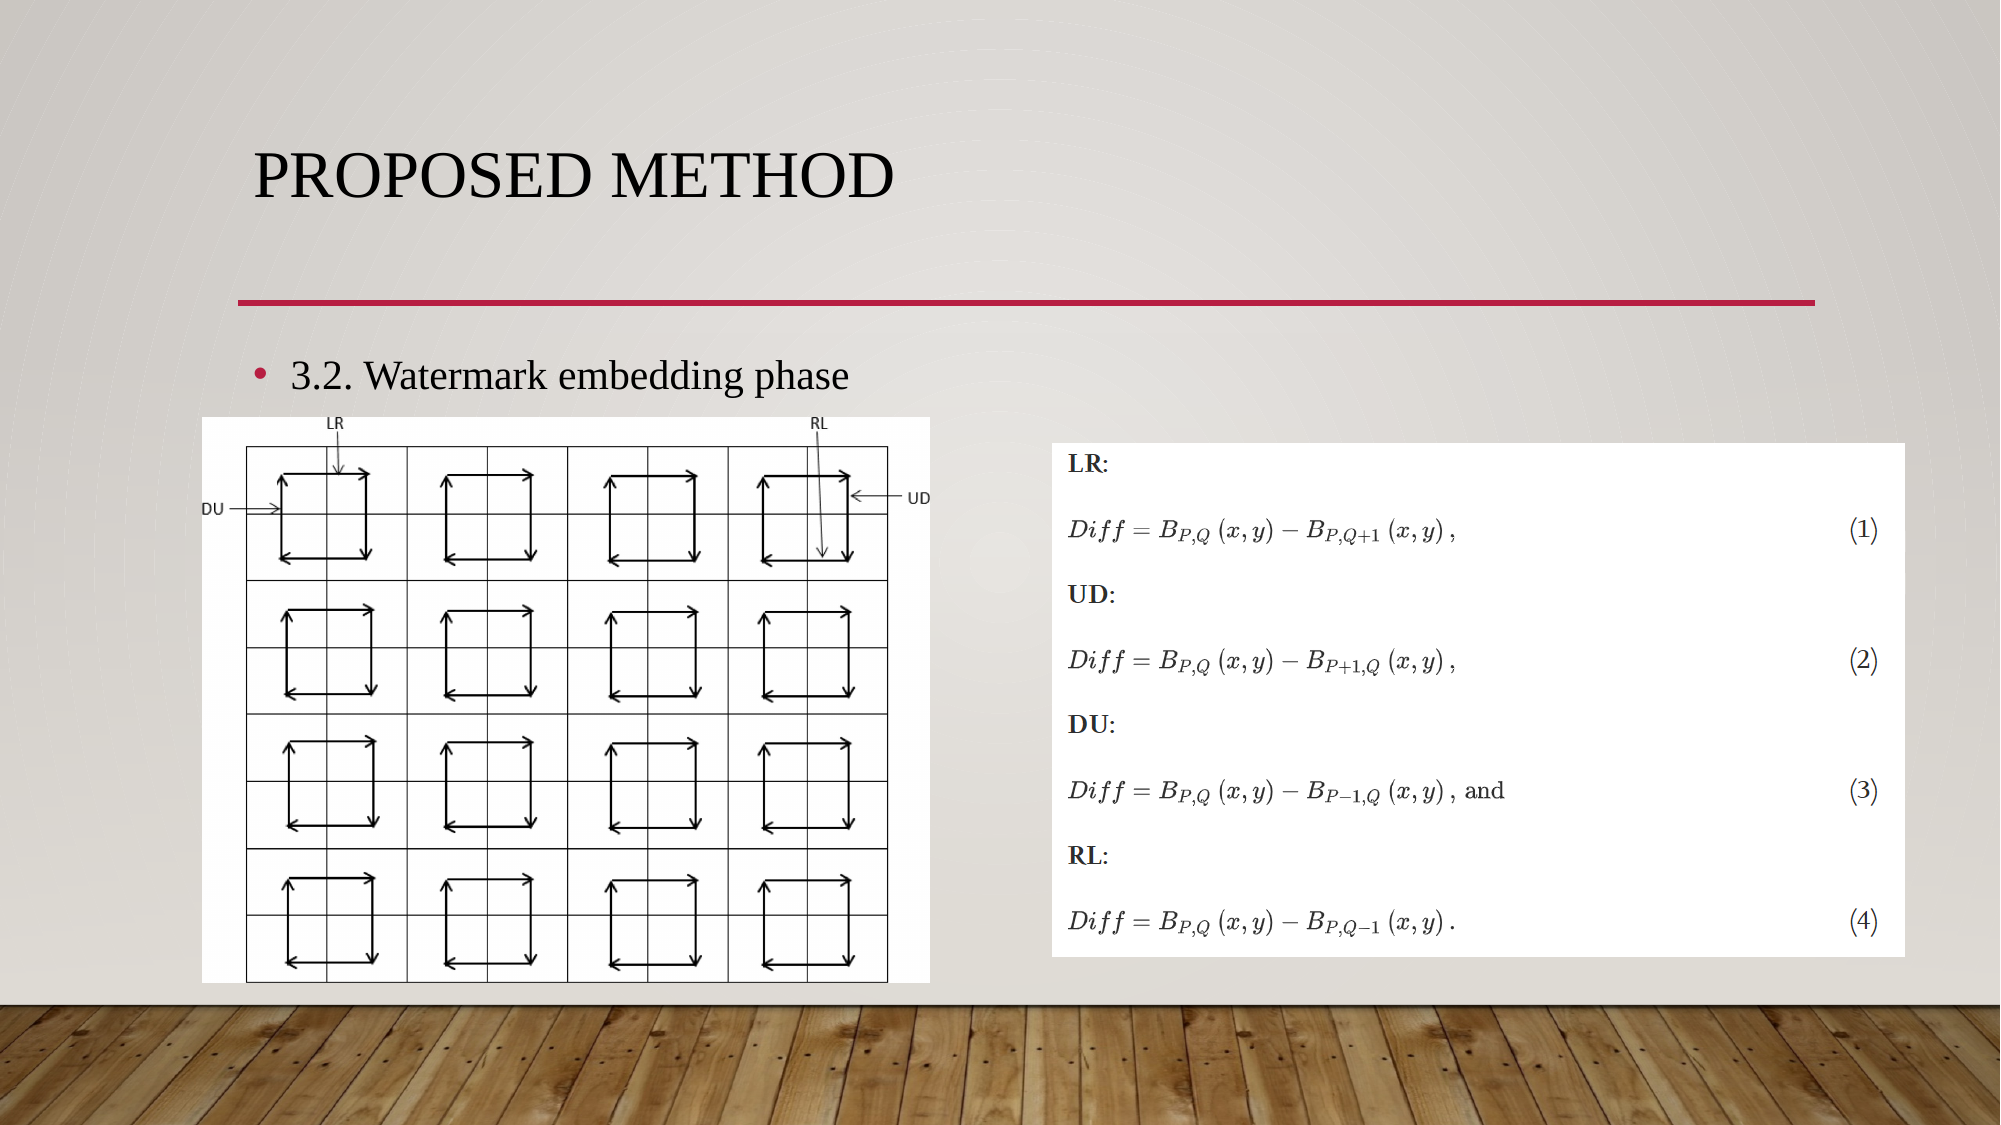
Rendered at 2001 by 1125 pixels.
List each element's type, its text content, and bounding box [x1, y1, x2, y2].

title Proposed method [238, 131, 1814, 305]
list 3.2. Watermark embedding phase [238, 330, 1814, 897]
picture [201, 416, 931, 983]
picture [1052, 442, 1905, 958]
picture [0, 1005, 2000, 1125]
